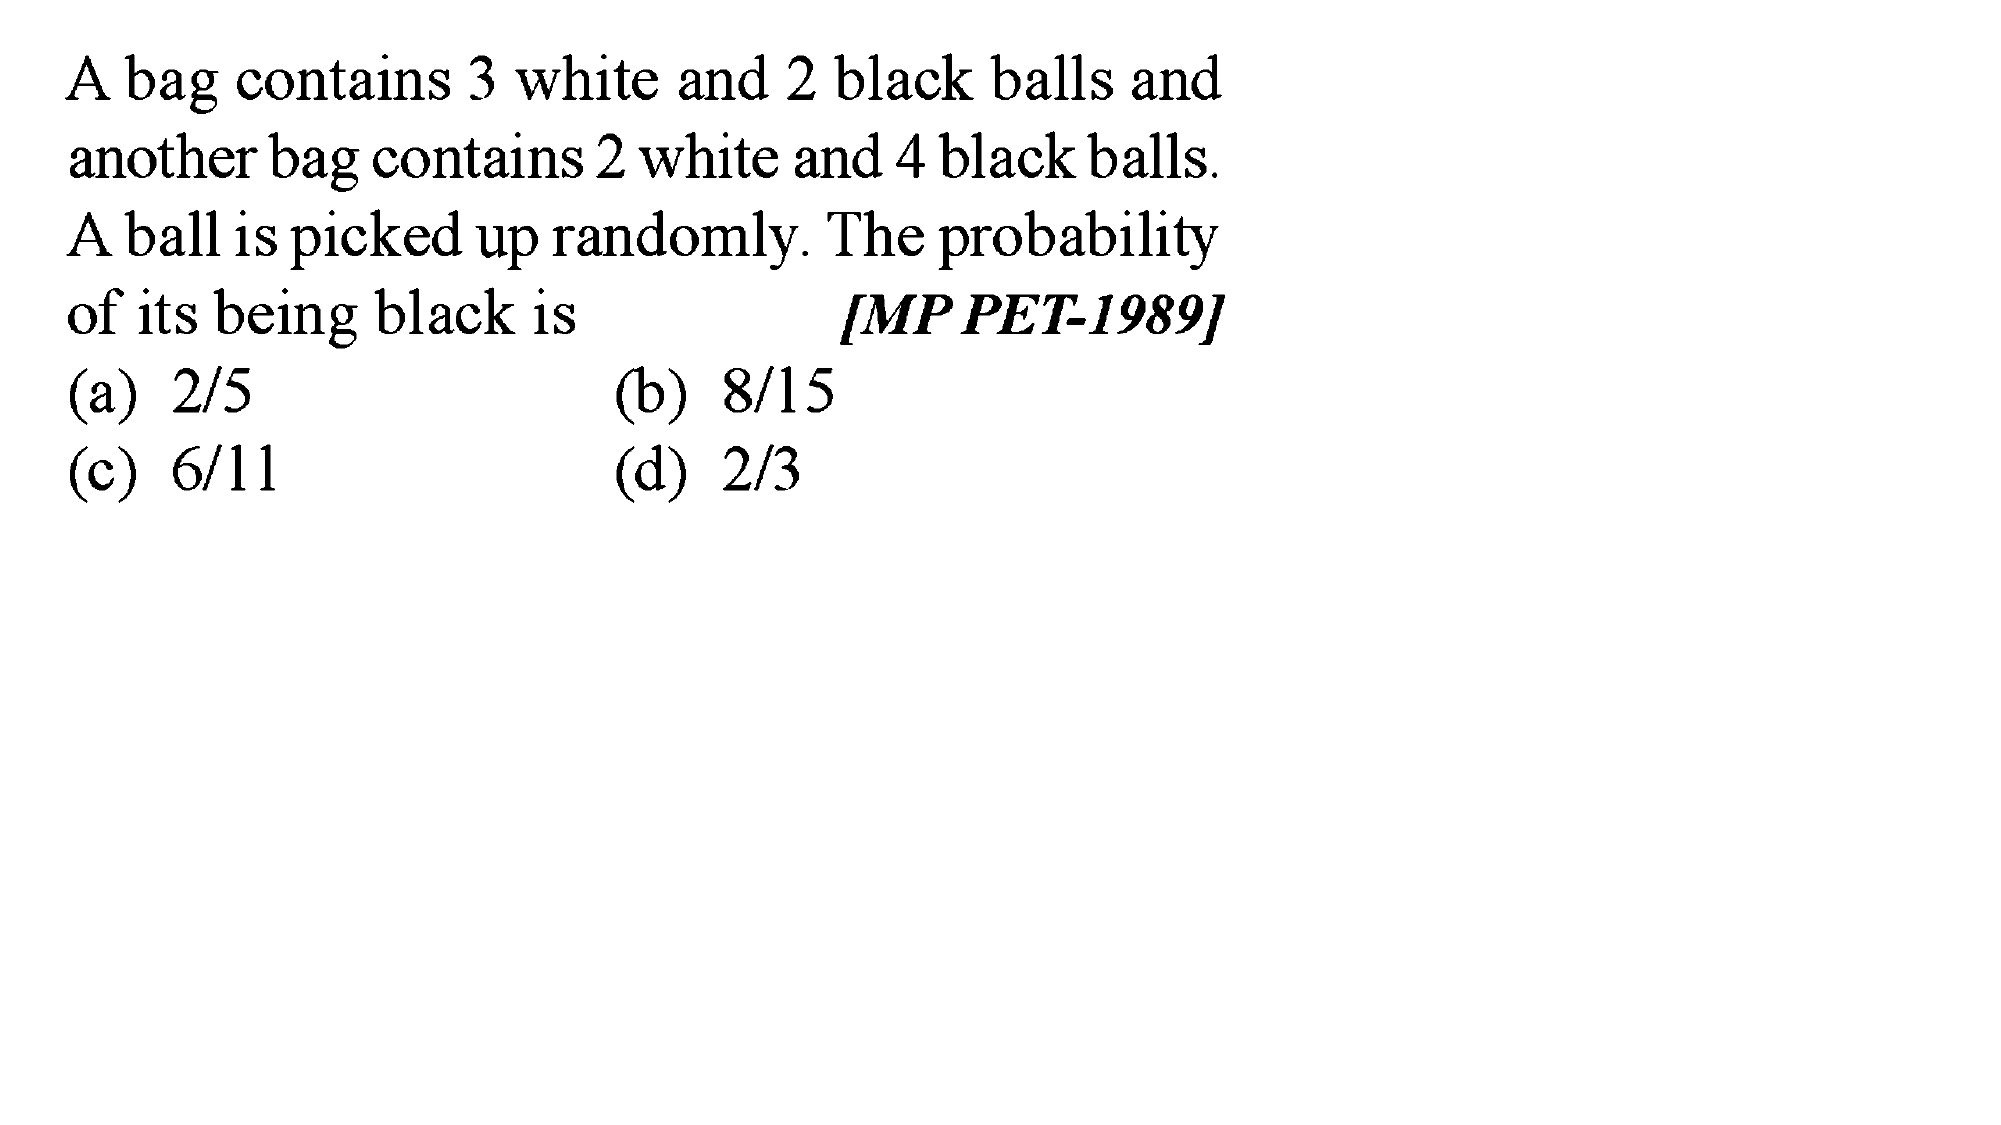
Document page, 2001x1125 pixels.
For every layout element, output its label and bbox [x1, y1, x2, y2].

picture [42, 30, 1298, 540]
